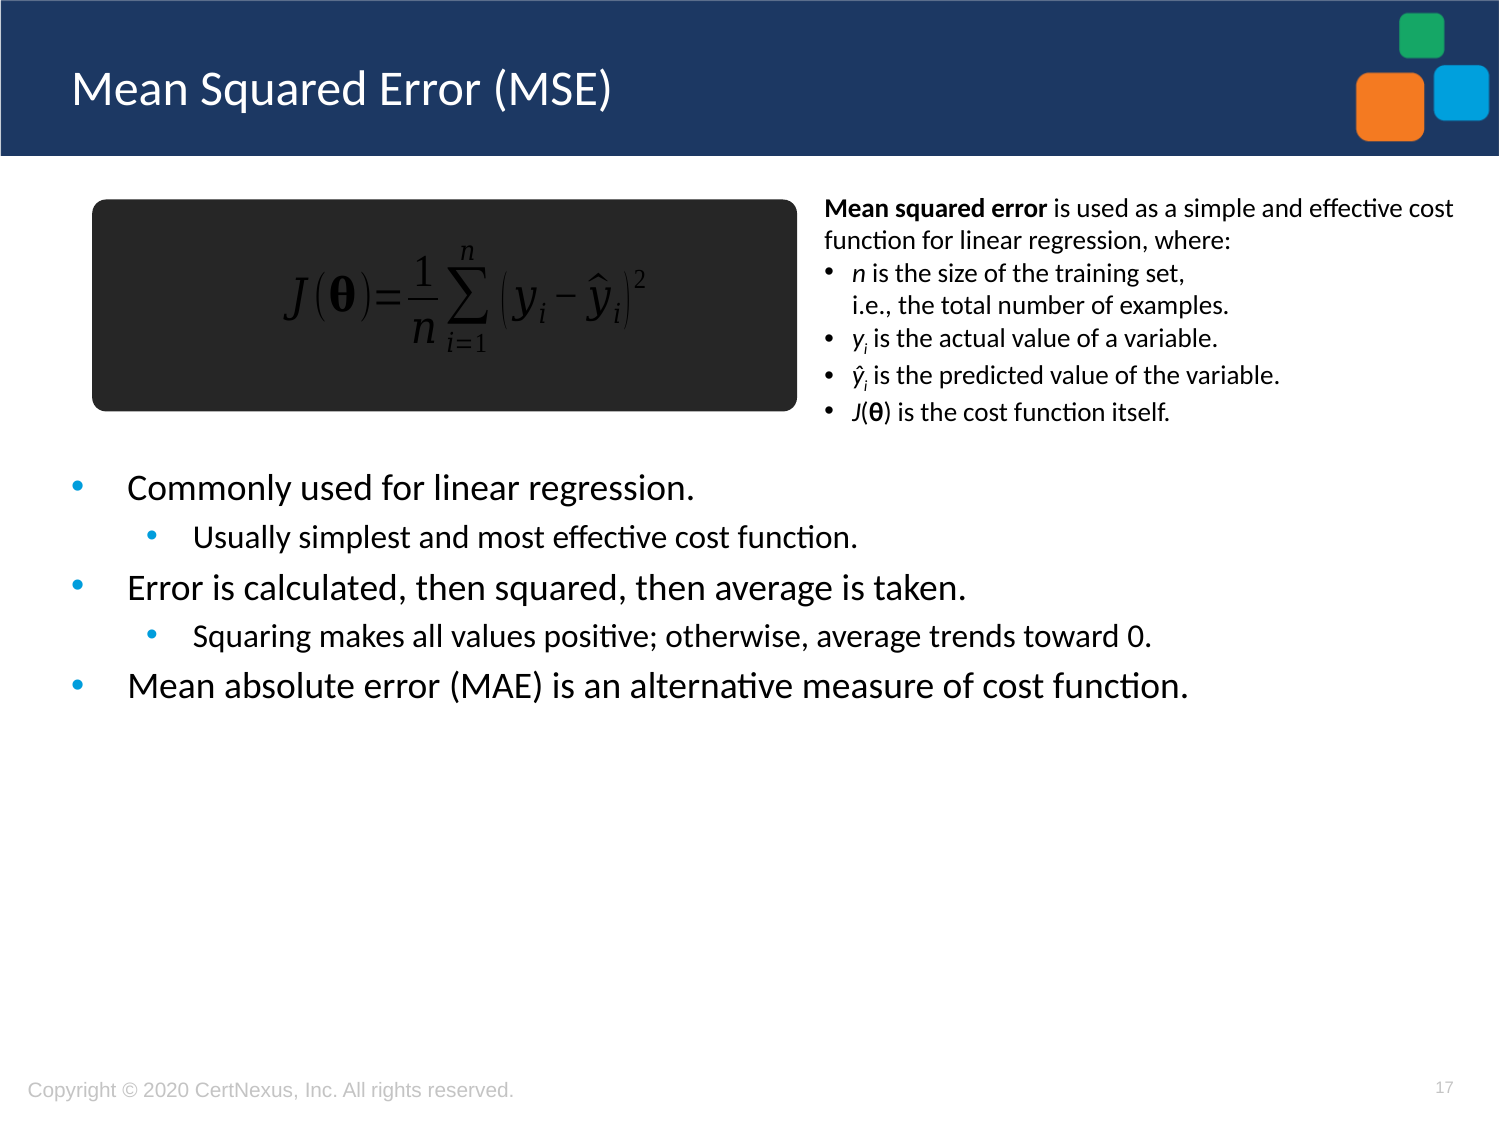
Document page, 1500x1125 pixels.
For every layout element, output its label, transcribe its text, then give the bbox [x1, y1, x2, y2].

list Commonly used for linear regression. Usually simplest and most effective cost function. Error is calculated, then squared, then average is taken. Squaring makes all values positive; otherwise, average trends toward 0. Mean absolute error (MAE) is an alternative measure of cost function. [56, 455, 1444, 1021]
title Mean Squared Error (MSE) [56, 16, 1350, 155]
slide_number 17 [1118, 1057, 1469, 1118]
text_box Mean squared error is used as a simple and effective cost function for linear regression, where: n is the size of the training set, i.e., the total number of examples. yi is the actual value of a variable. ŷi is the predicted value of the variable. J(θ) is the cost function itself. [809, 182, 1493, 434]
text_box [92, 199, 798, 412]
picture [0, 0, 1500, 156]
